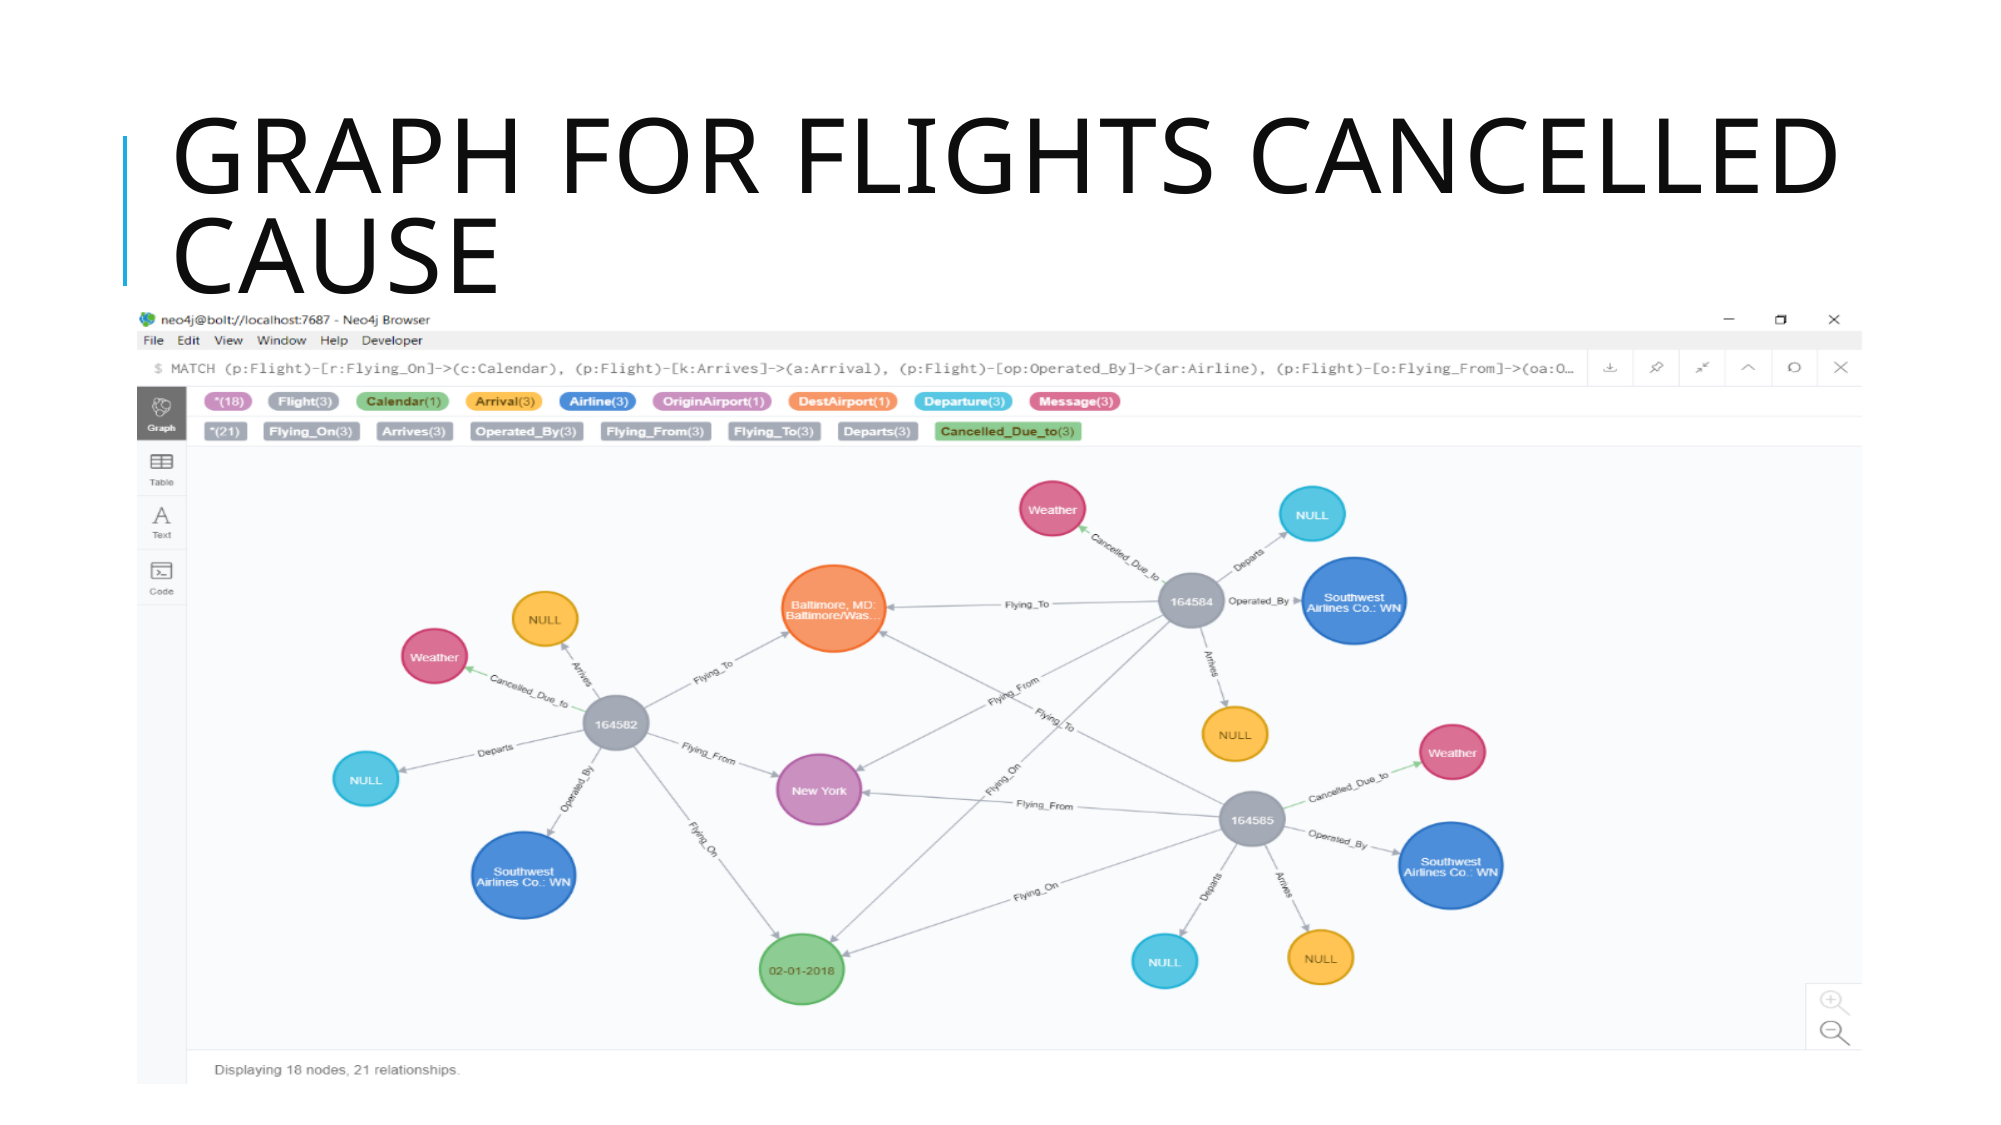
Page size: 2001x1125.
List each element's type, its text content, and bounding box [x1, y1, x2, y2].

picture [137, 309, 1863, 1084]
title Graph for Flights Cancelled Cause [155, 172, 1881, 255]
